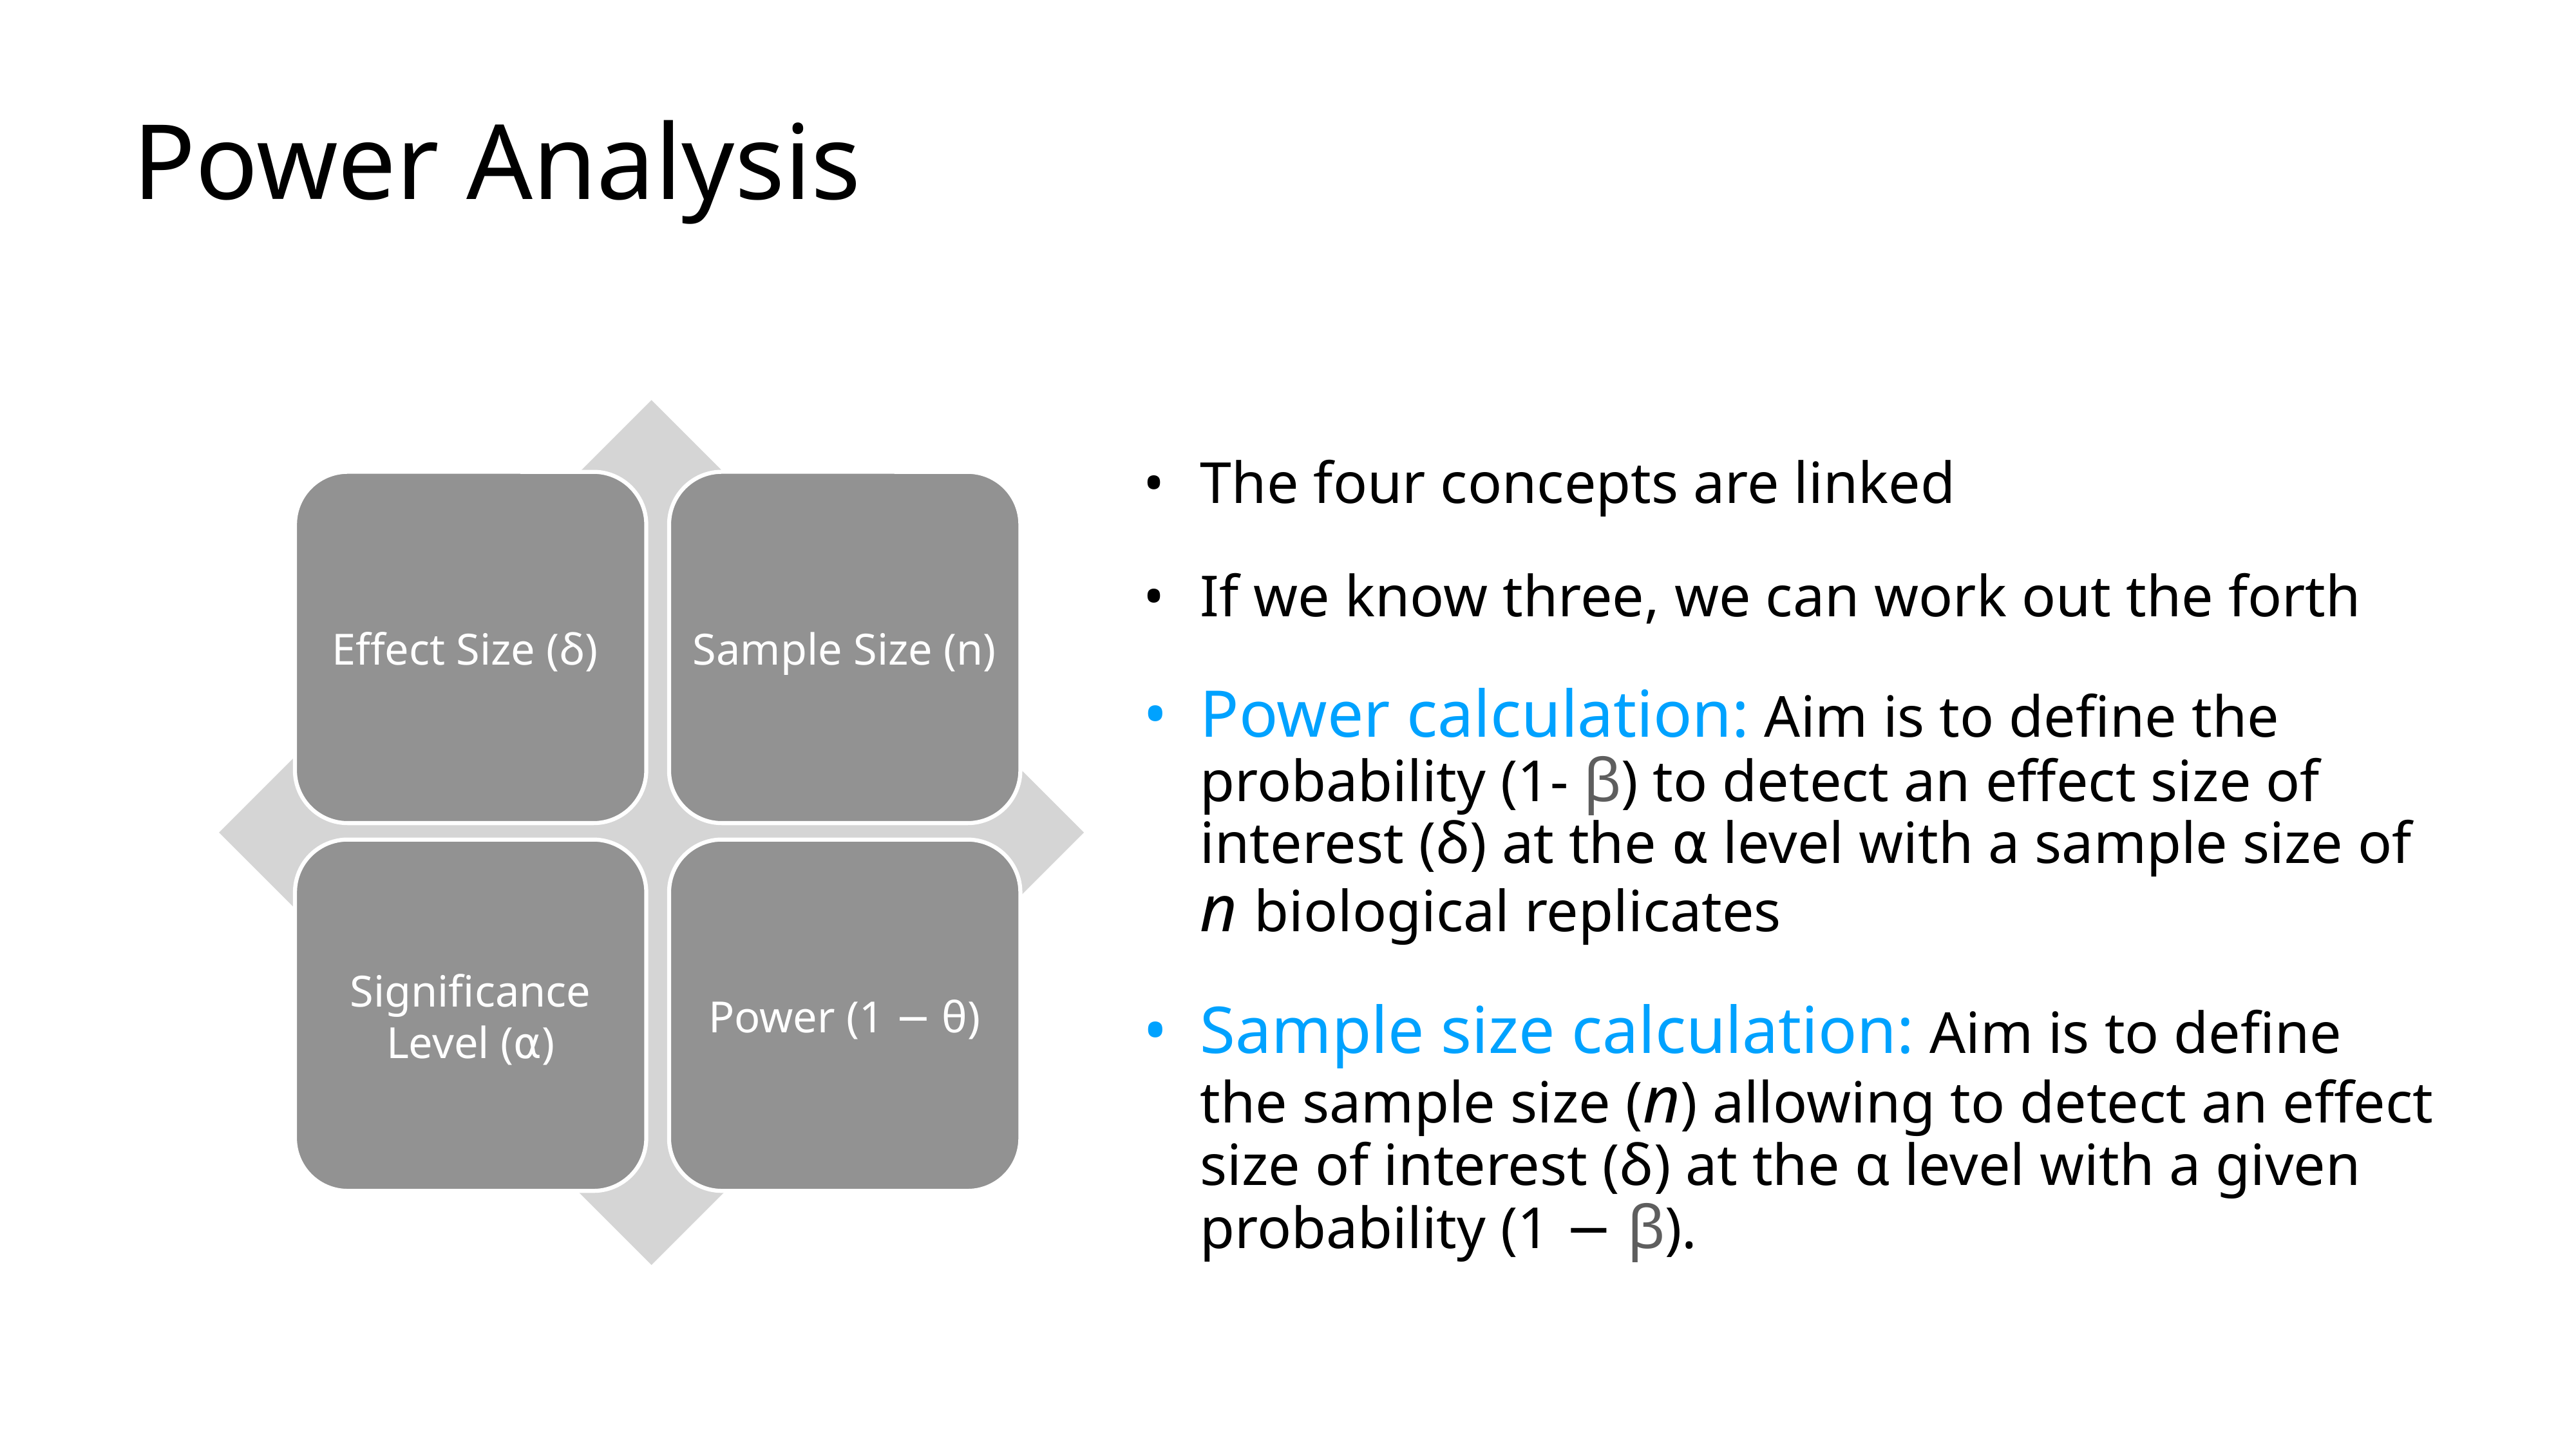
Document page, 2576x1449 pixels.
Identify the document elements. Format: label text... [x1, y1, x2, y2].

text_box Power (1 − θ) [668, 839, 1021, 1191]
text_box [219, 400, 1084, 1265]
text_box Significance Level (⍺) [294, 839, 647, 1191]
text_box Effect Size (δ) [294, 471, 647, 824]
title Power Analysis [127, 114, 2449, 266]
list The four concepts are linked If we know three, we can work out the forth Power calculation: Aim is to define the probability (1- β) to detect an effect size of interest (δ) at the ⍺ level with a sample size of n biological replicates Sample size calculation: Aim is to define the sample size (n) allowing to detect an effect size of interest (δ) at the α level with a given probability (1 − β). [1138, 448, 2449, 1321]
text_box Sample Size (n) [668, 471, 1021, 824]
